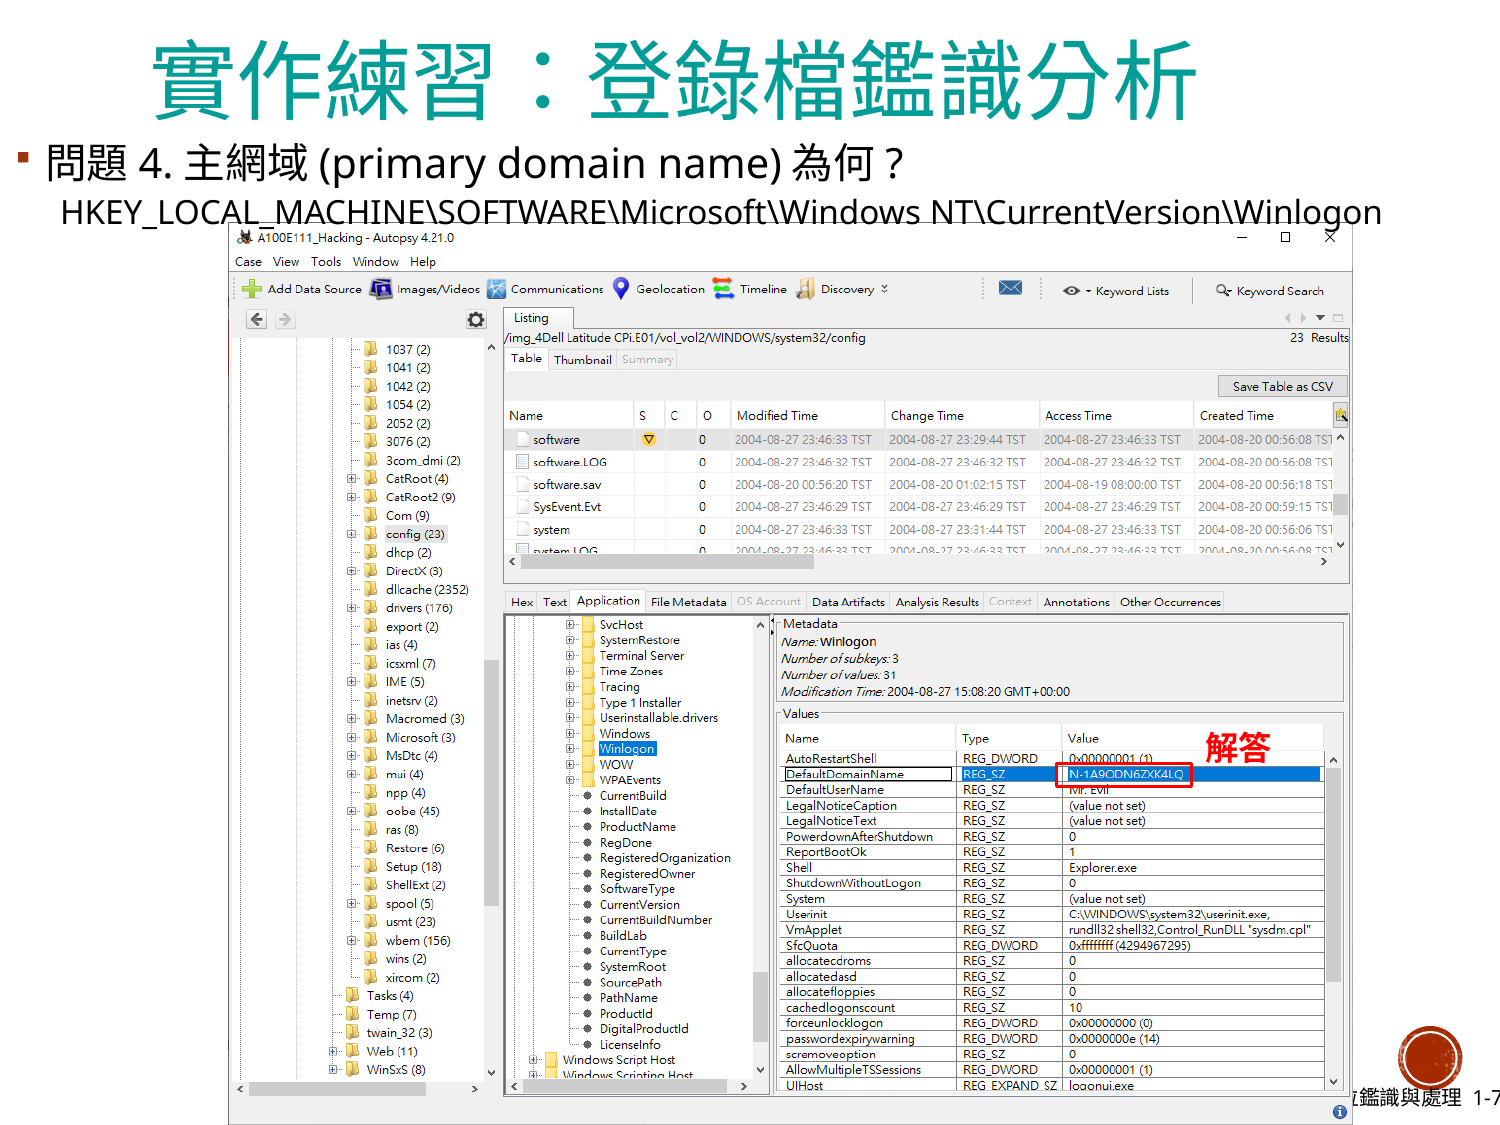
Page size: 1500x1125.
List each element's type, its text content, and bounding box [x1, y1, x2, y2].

picture [228, 225, 1353, 1125]
title 實作練習：登錄檔鑑識分析 [134, 21, 1412, 149]
list 問題4.主網域(primary domain name)為何? HKEY_LOCAL_MACHINE\SOFTWARE\Microsoft\Windows NT\CurrentVersion\Winlogon [0, 134, 1500, 974]
